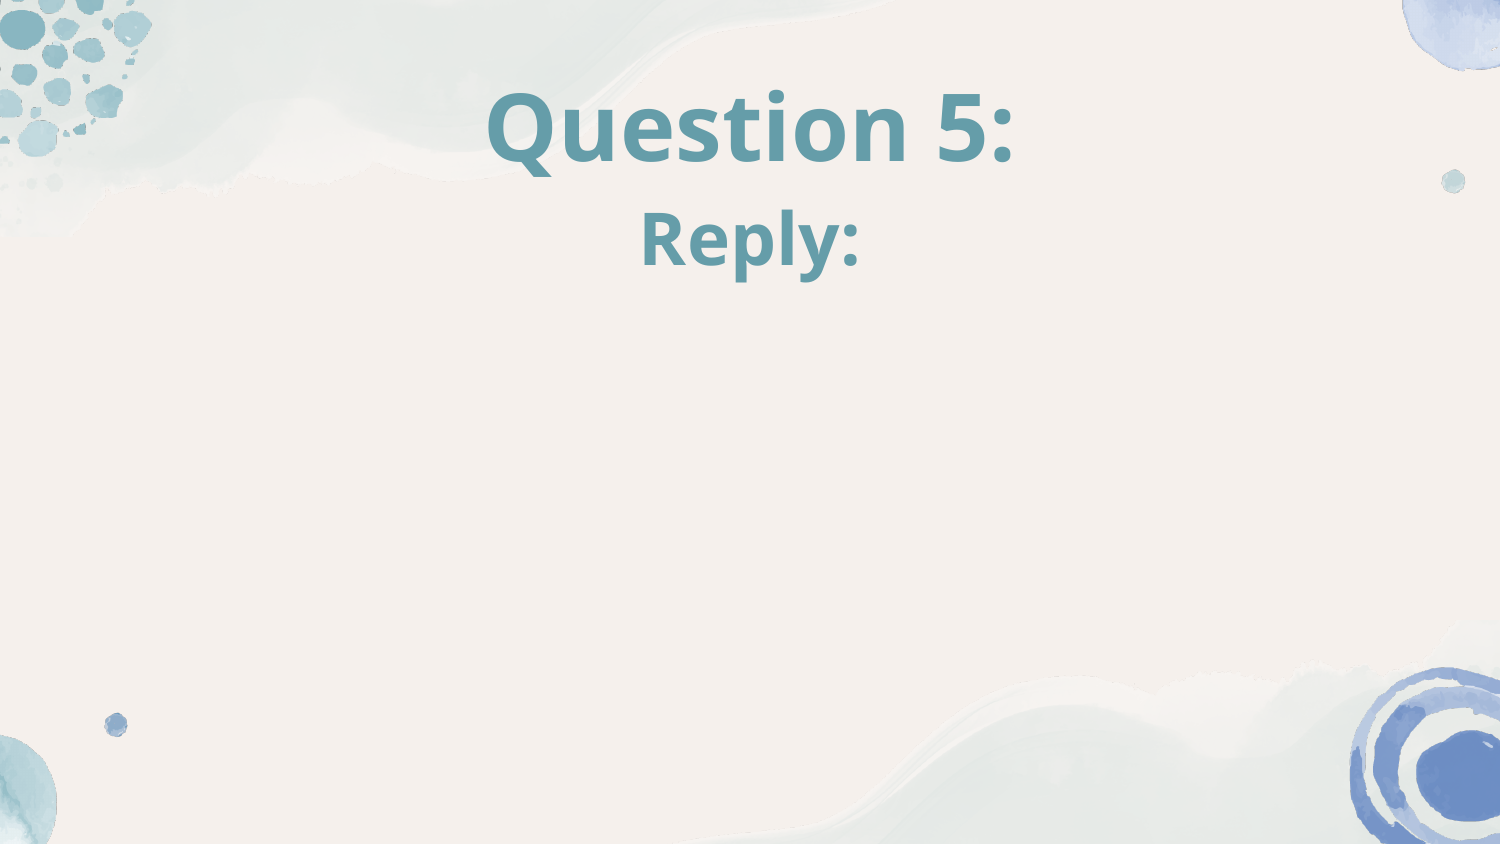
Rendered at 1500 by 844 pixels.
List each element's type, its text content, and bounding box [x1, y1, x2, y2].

title Reply: [1329, 665, 1500, 844]
picture [0, 727, 77, 844]
picture [1381, 0, 1500, 73]
title Reply: [118, 189, 1382, 284]
picture [0, 0, 189, 162]
title Question 5: [118, 76, 1382, 171]
